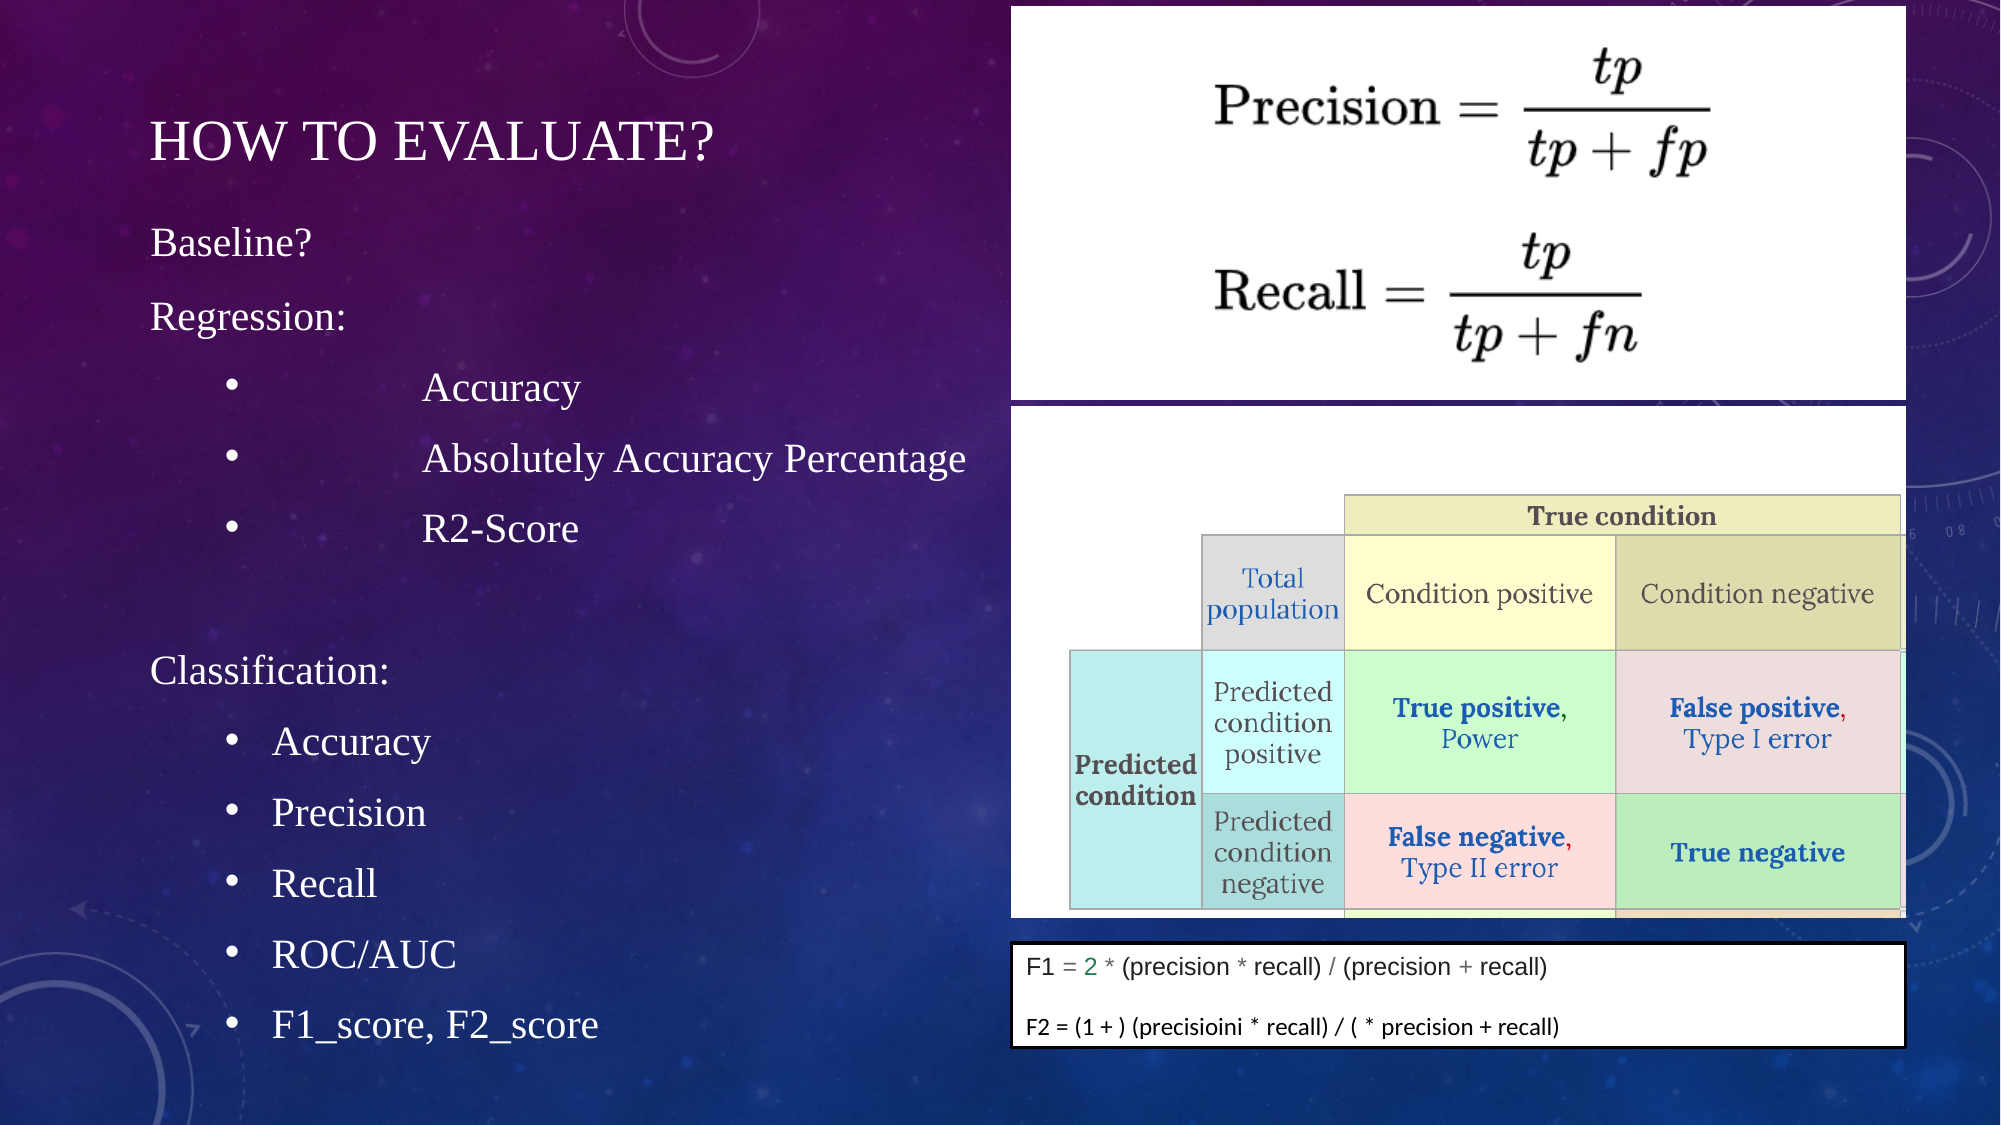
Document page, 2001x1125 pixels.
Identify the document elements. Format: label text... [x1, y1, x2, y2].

list Regression: Accuracy Absolutely Accuracy Percentage R2-Score Classification: Accuracy Precision Recall ROC/AUC F1_score, F2_score [134, 298, 1153, 1037]
picture [0, 0, 2001, 1125]
text_box Baseline? [135, 207, 328, 273]
title How to evaluate? [134, 26, 1005, 248]
